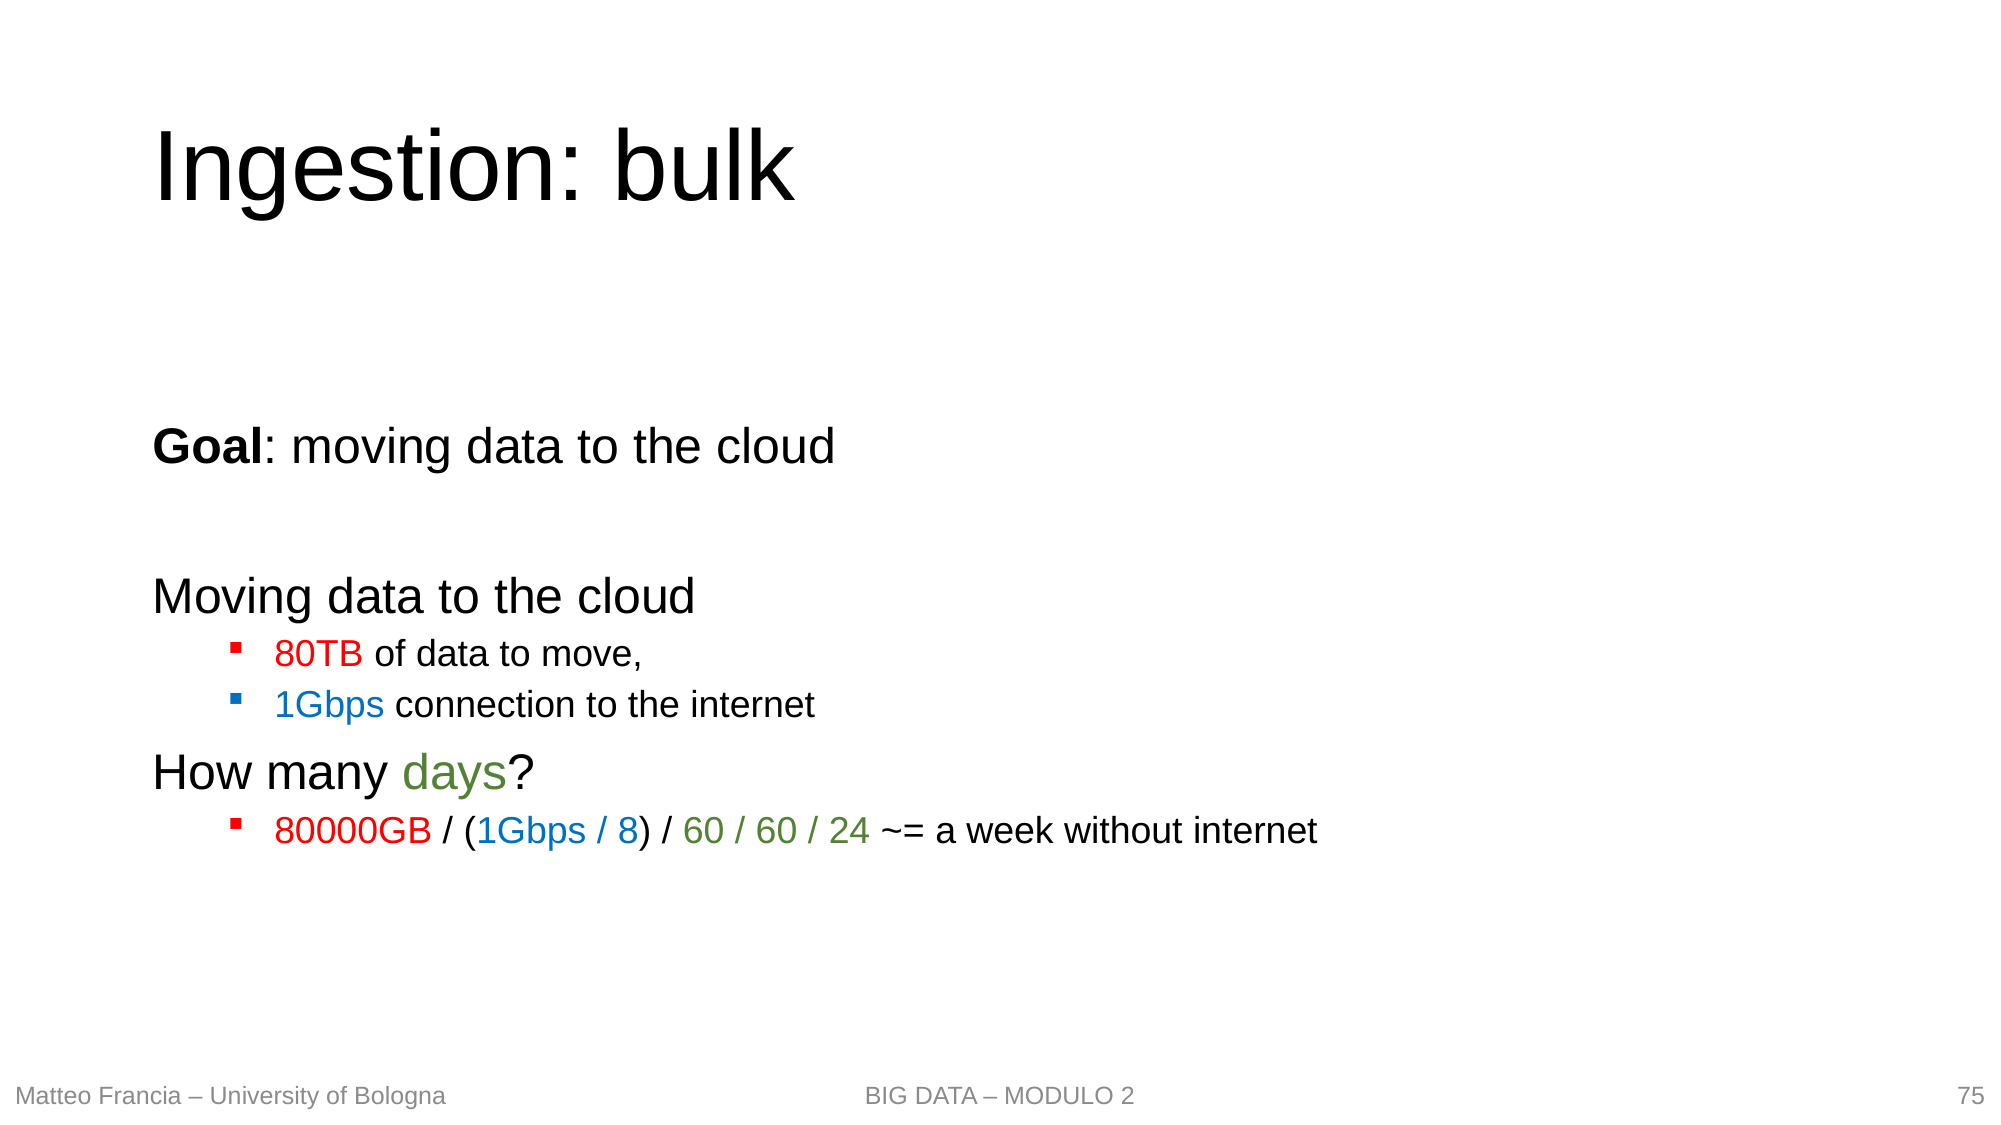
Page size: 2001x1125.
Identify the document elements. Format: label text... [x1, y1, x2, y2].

list Goal: moving data to the cloud Moving data to the cloud 80TB of data to move, 1Gbps connection to the internet How many days? 80000GB / (1Gbps / 8) / 60 / 60 / 24 ~= a week without internet [137, 278, 1863, 993]
footer Matteo Francia – University of Bologna [0, 1065, 466, 1125]
slide_number 75 [1550, 1065, 2000, 1125]
title Ingestion: bulk [137, 59, 1863, 278]
